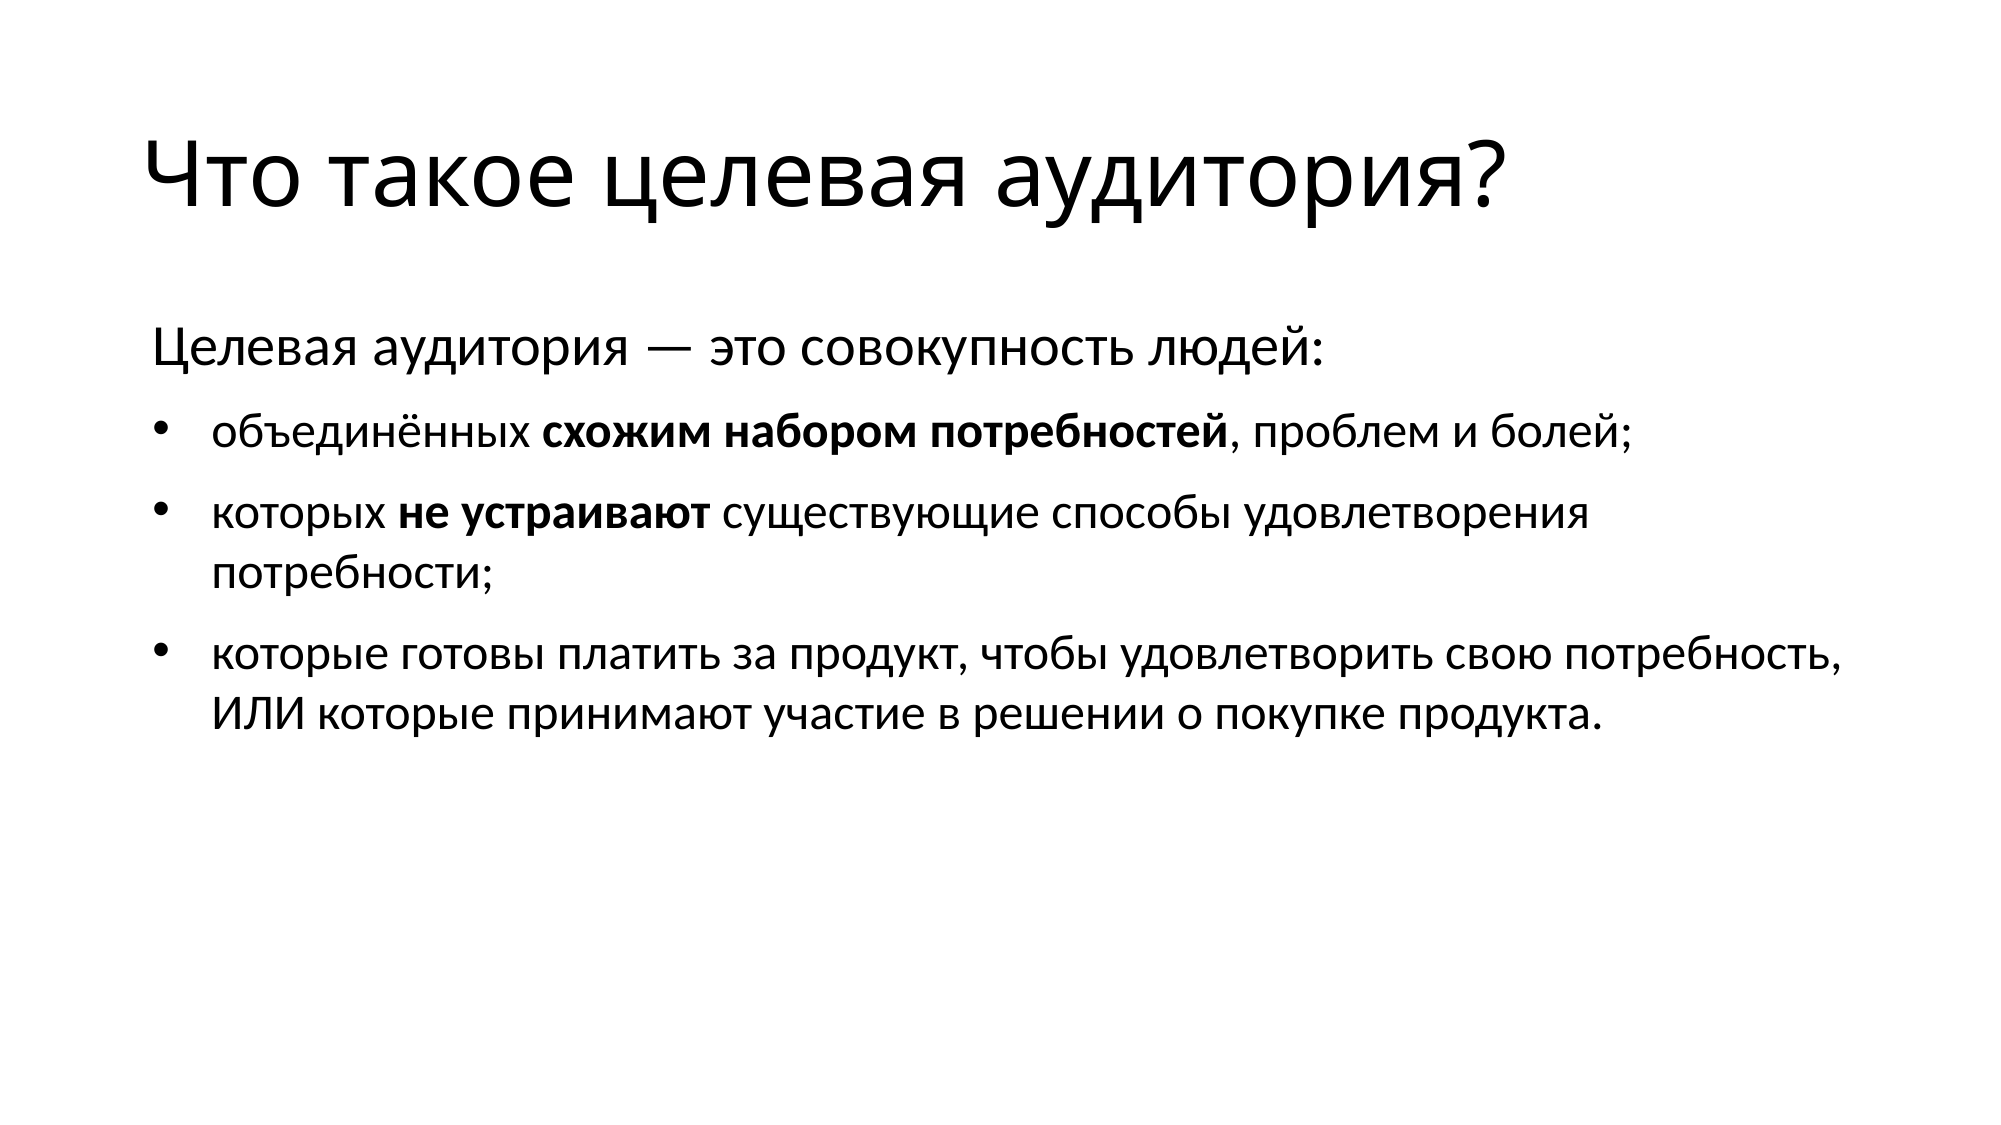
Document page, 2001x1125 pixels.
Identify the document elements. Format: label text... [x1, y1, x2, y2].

title Что такое целевая аудитория? [137, 73, 1863, 264]
list Целевая аудитория — это совокупность людей: объединённых схожим набором потребностей, проблем и болей; которых не устраивают существующие способы удовлетворения потребности; которые готовы платить за продукт, чтобы удовлетворить свою потребность, ИЛИ которые принимают участие в решении о покупке продукта. [137, 299, 1863, 779]
